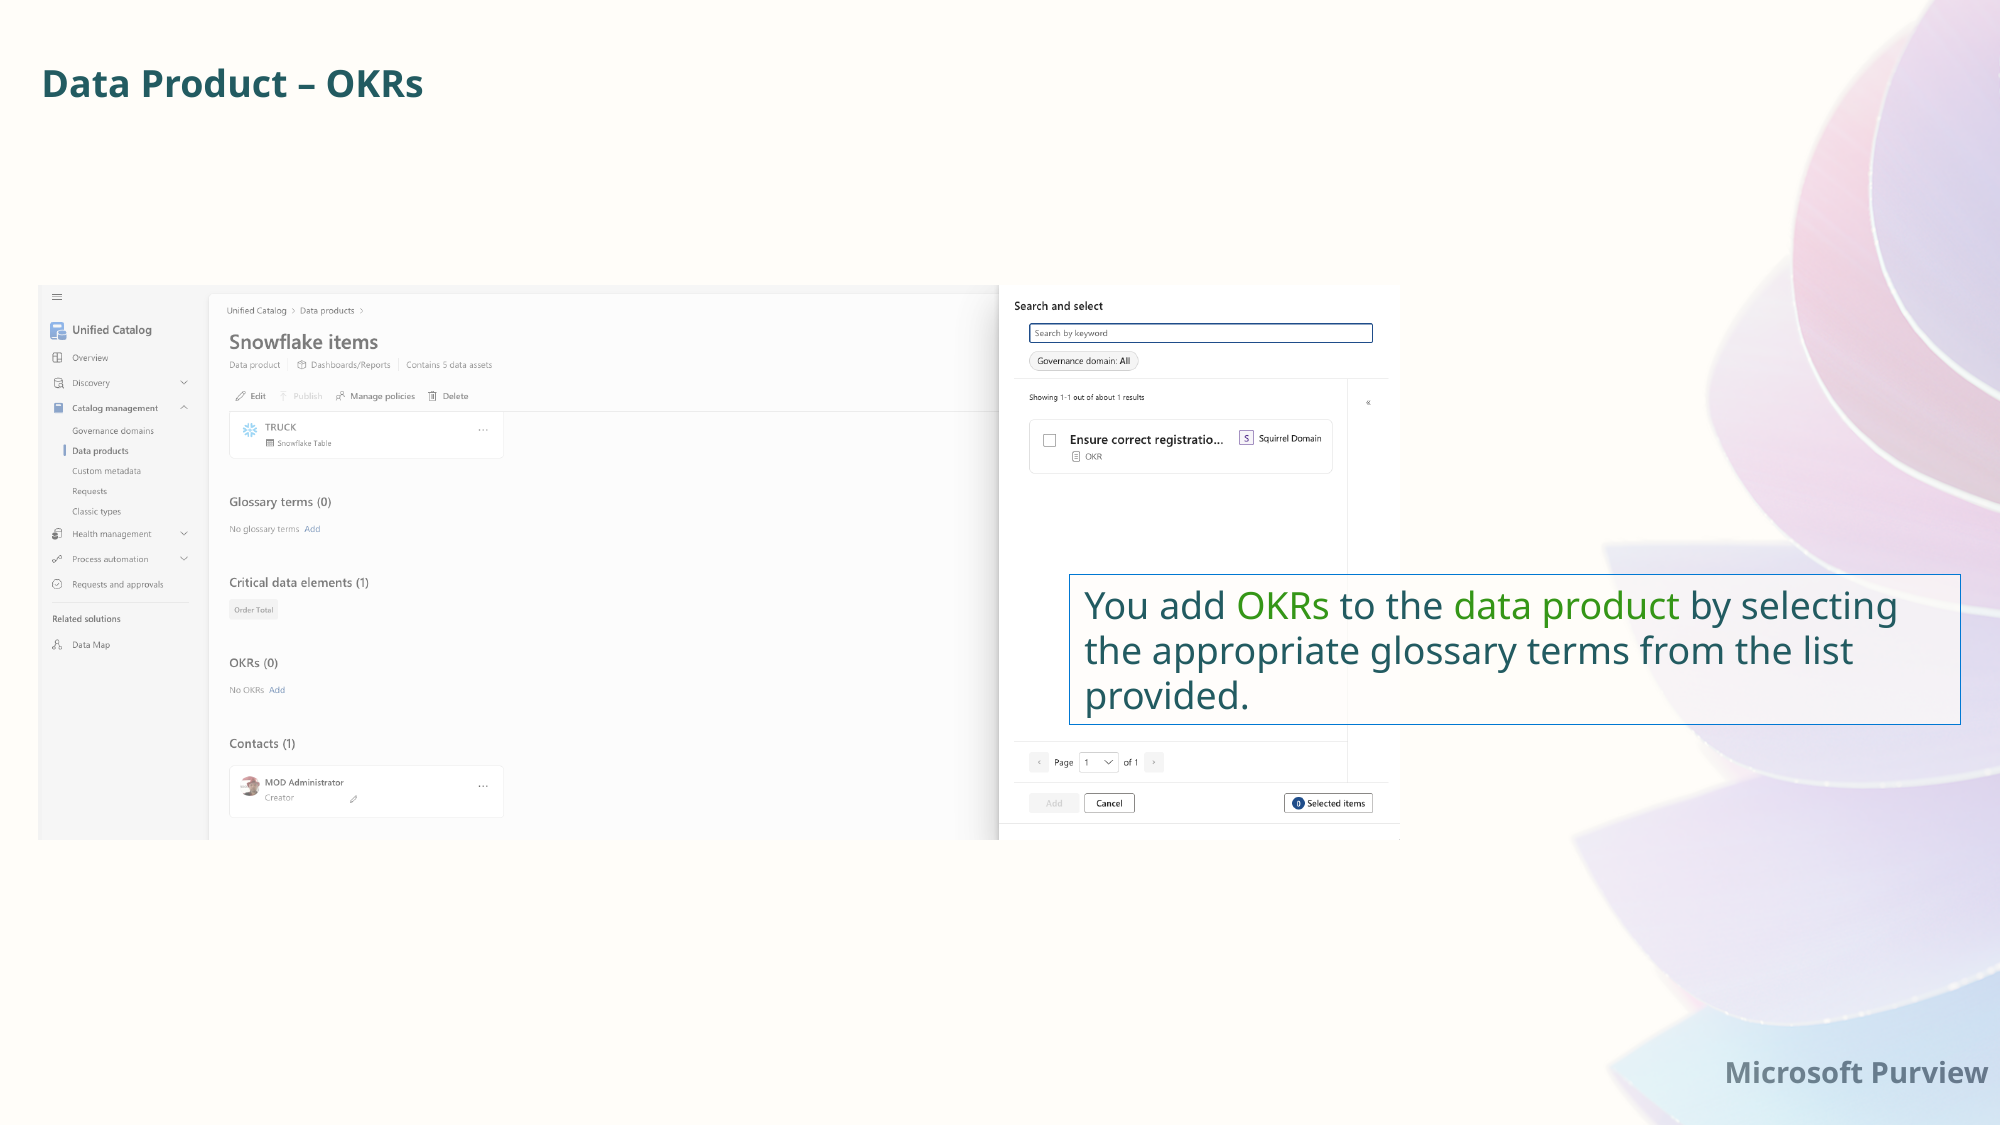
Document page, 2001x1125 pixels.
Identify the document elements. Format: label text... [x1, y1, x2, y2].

text_box Data Product – OKRs [26, 52, 439, 113]
picture [38, 285, 1400, 840]
text_box You add OKRs to the data product by selecting the appropriate glossary terms from the list provided. [1400, 574, 1961, 725]
